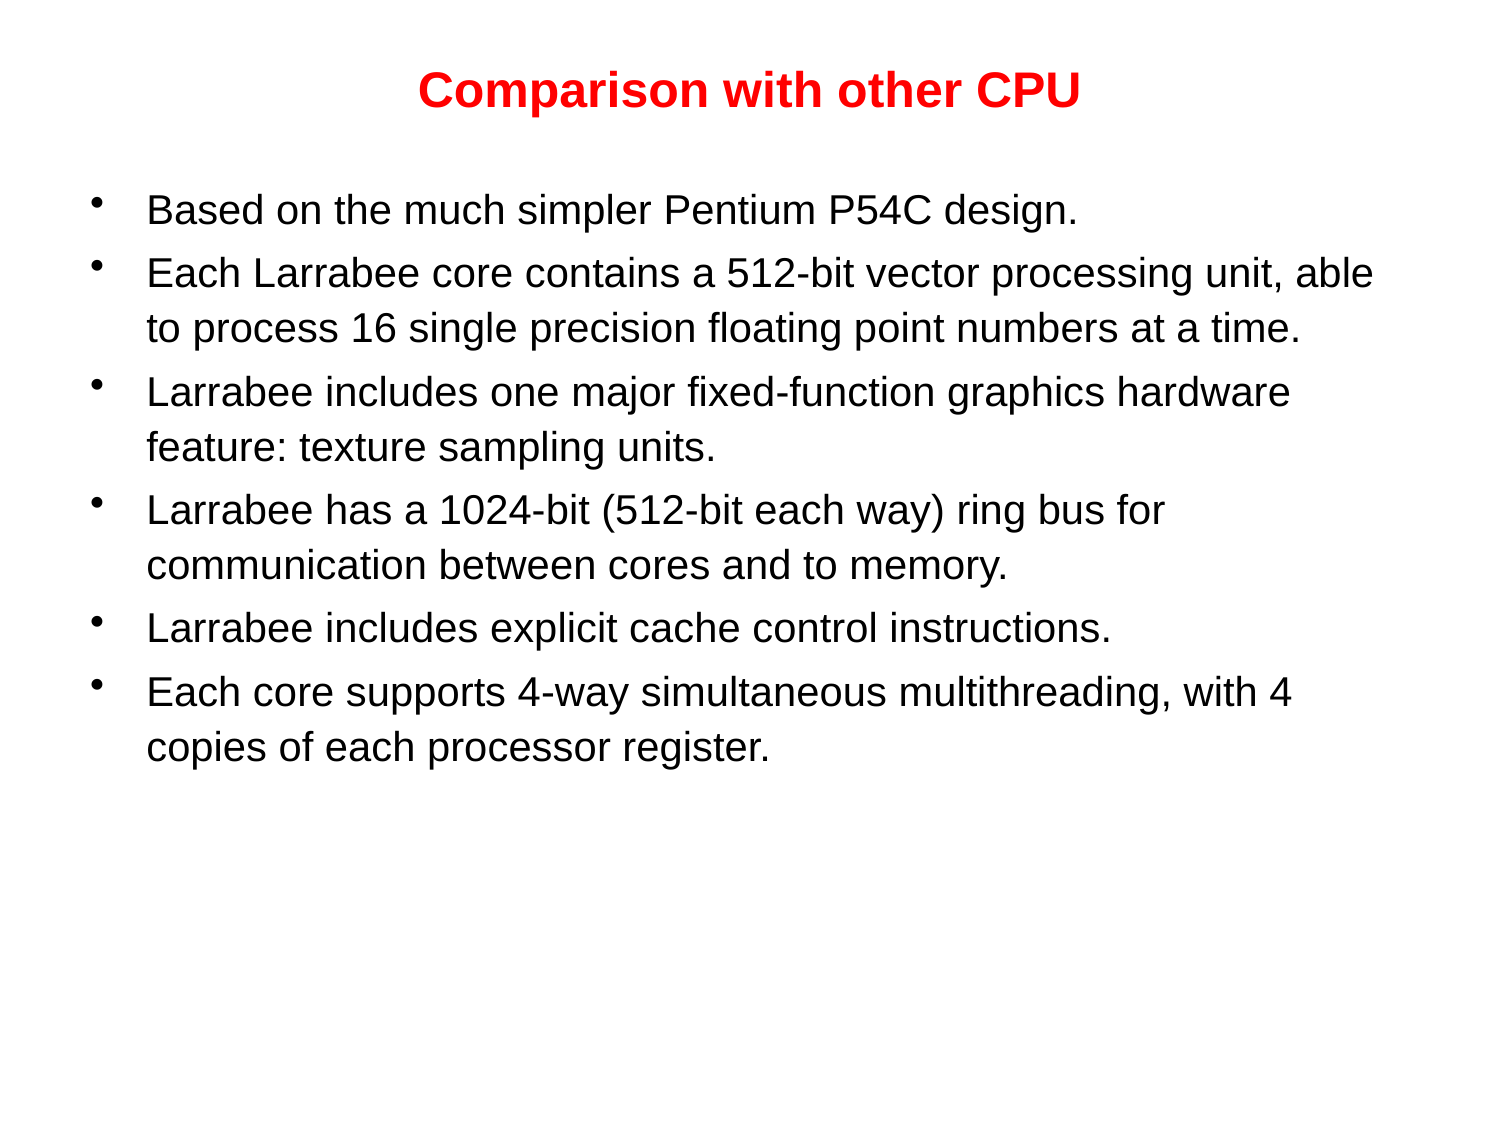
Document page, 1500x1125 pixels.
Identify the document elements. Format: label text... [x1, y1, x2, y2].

title Comparison with other CPU [74, 12, 1426, 163]
list Based on the much simpler Pentium P54C design. Each Larrabee core contains a 512-bit vector processing unit, able to process 16 single precision floating point numbers at a time. Larrabee includes one major fixed-function graphics hardware feature: texture sampling units. Larrabee has a 1024-bit (512-bit each way) ring bus for communication between cores and to memory. Larrabee includes explicit cache control instructions. Each core supports 4-way simultaneous multithreading, with 4 copies of each processor register. [74, 169, 1426, 976]
